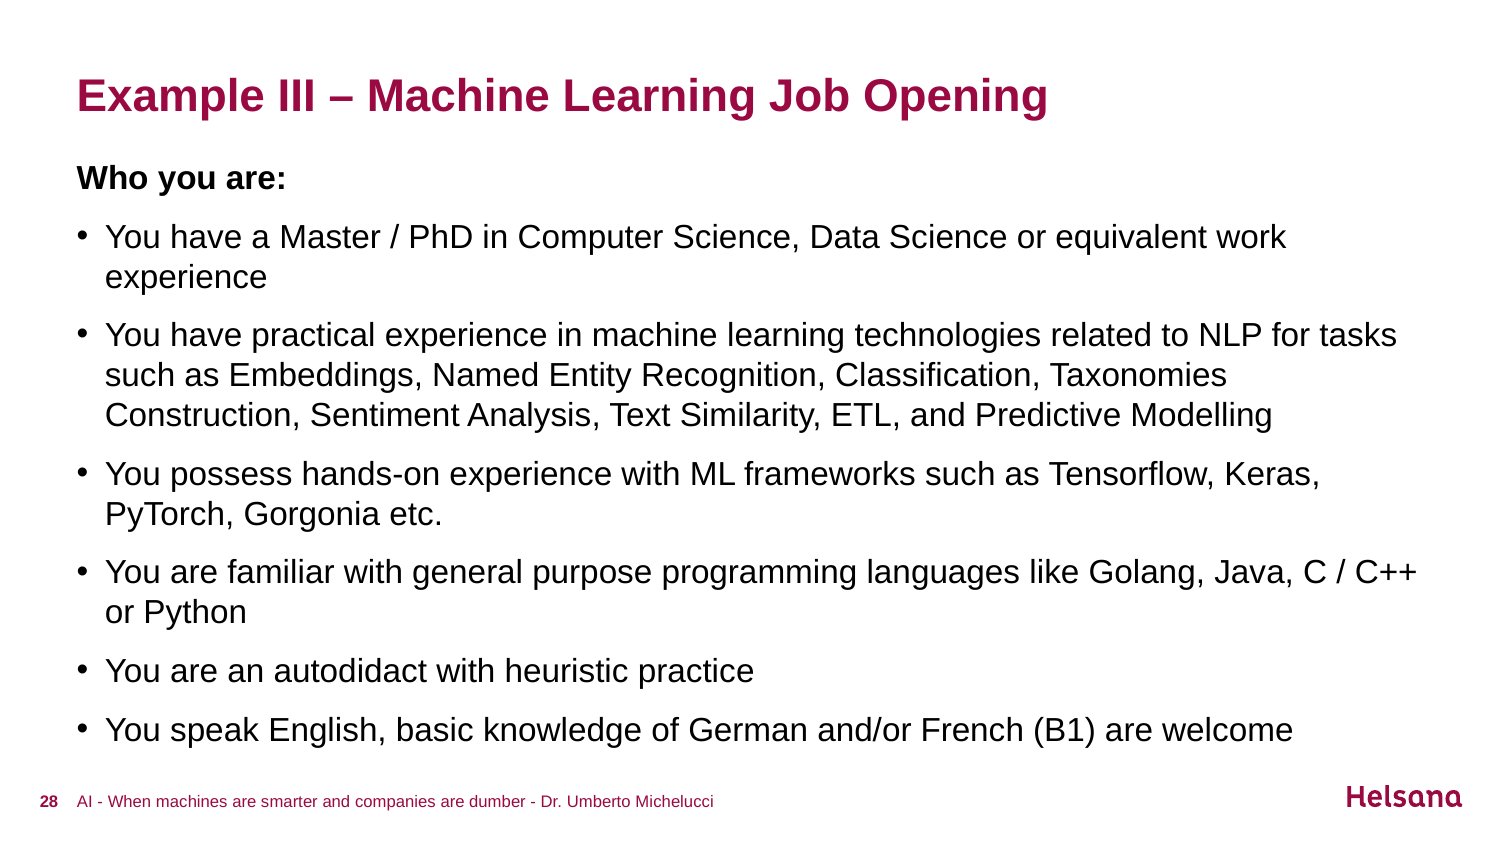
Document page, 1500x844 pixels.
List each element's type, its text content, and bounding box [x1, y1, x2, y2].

footer AI - When machines are smarter and companies are dumber - Dr. Umberto Michelucci [76, 790, 750, 809]
slide_number 28 [39, 790, 69, 809]
title Example III – Machine Learning Job Opening [76, 65, 1424, 168]
list Who you are: You have a Master / PhD in Computer Science, Data Science or equivalent work experience You have practical experience in machine learning technologies related to NLP for tasks such as Embeddings, Named Entity Recognition, Classification, Taxonomies Construction, Sentiment Analysis, Text Similarity, ETL, and Predictive Modelling You possess hands-on experience with ML frameworks such as Tensorflow, Keras, PyTorch, Gorgonia etc. You are familiar with general purpose programming languages like Golang, Java, C / C++ or Python You are an autodidact with heuristic practice You speak English, basic knowledge of German and/or French (B1) are welcome [76, 168, 1424, 765]
